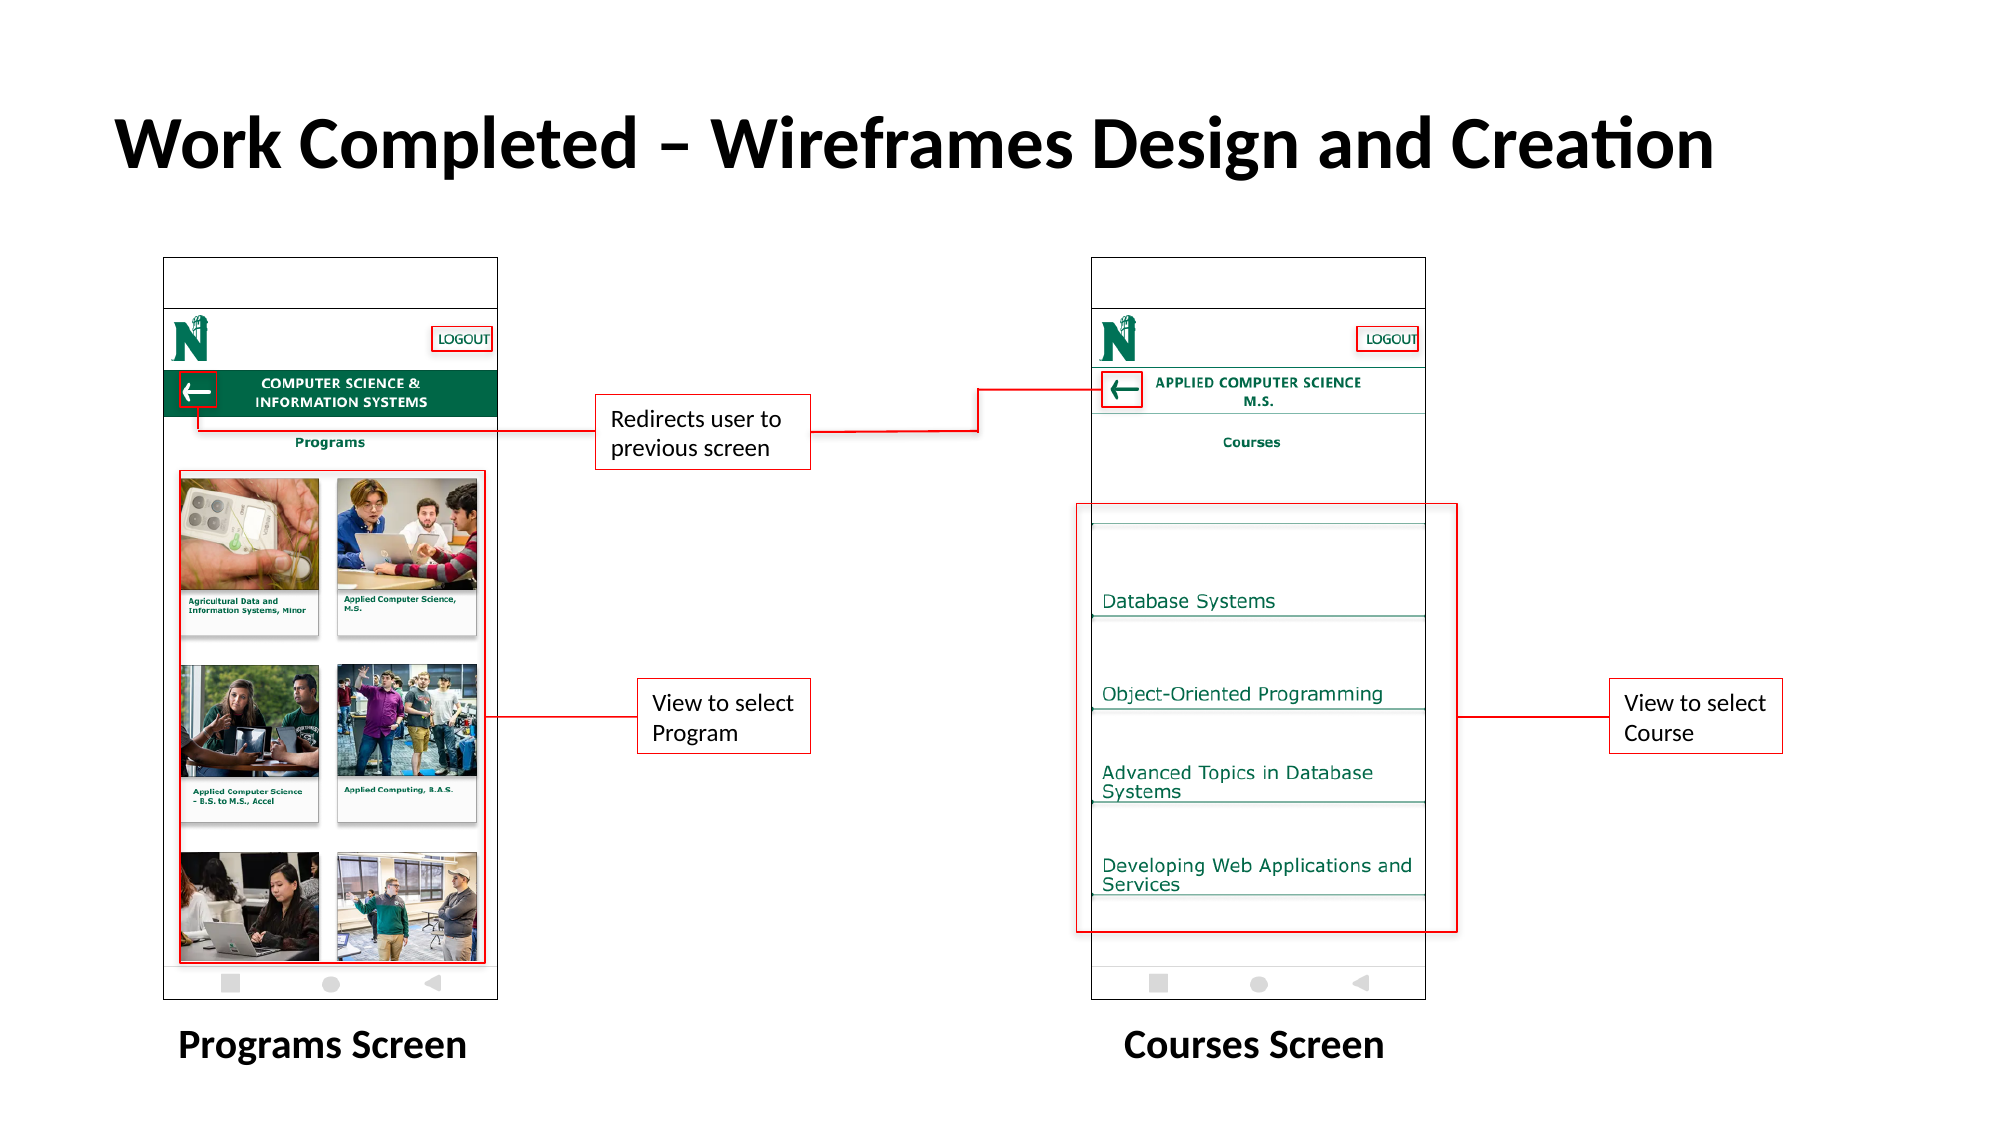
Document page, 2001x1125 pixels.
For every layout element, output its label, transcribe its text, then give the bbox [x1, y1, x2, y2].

text_box View to select Program [637, 678, 811, 754]
text_box Redirects user to previous screen [595, 394, 811, 470]
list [163, 257, 498, 1001]
text_box Courses Screen [1109, 1009, 1409, 1075]
text_box [1431, 503, 1458, 933]
text_box Programs Screen [163, 1009, 498, 1075]
picture [1091, 257, 1426, 1001]
text_box [1076, 503, 1086, 933]
text_box View to select Course [1609, 678, 1783, 754]
title Work Completed – Wireframes Design and Creation [99, 45, 1900, 233]
